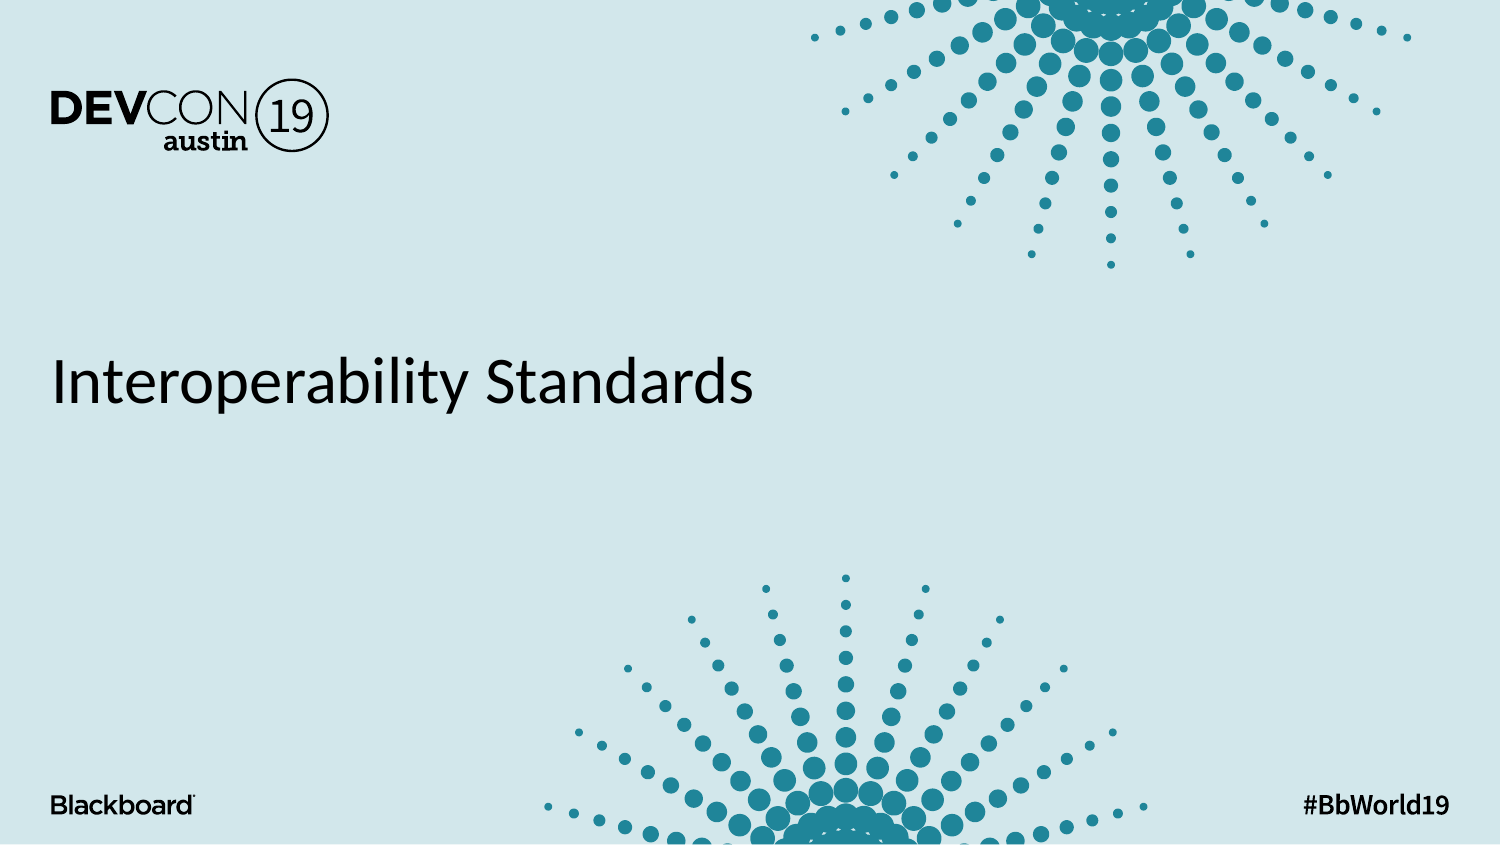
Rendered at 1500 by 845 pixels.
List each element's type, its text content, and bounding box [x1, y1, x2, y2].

title Interoperability Standards [51, 288, 1449, 419]
